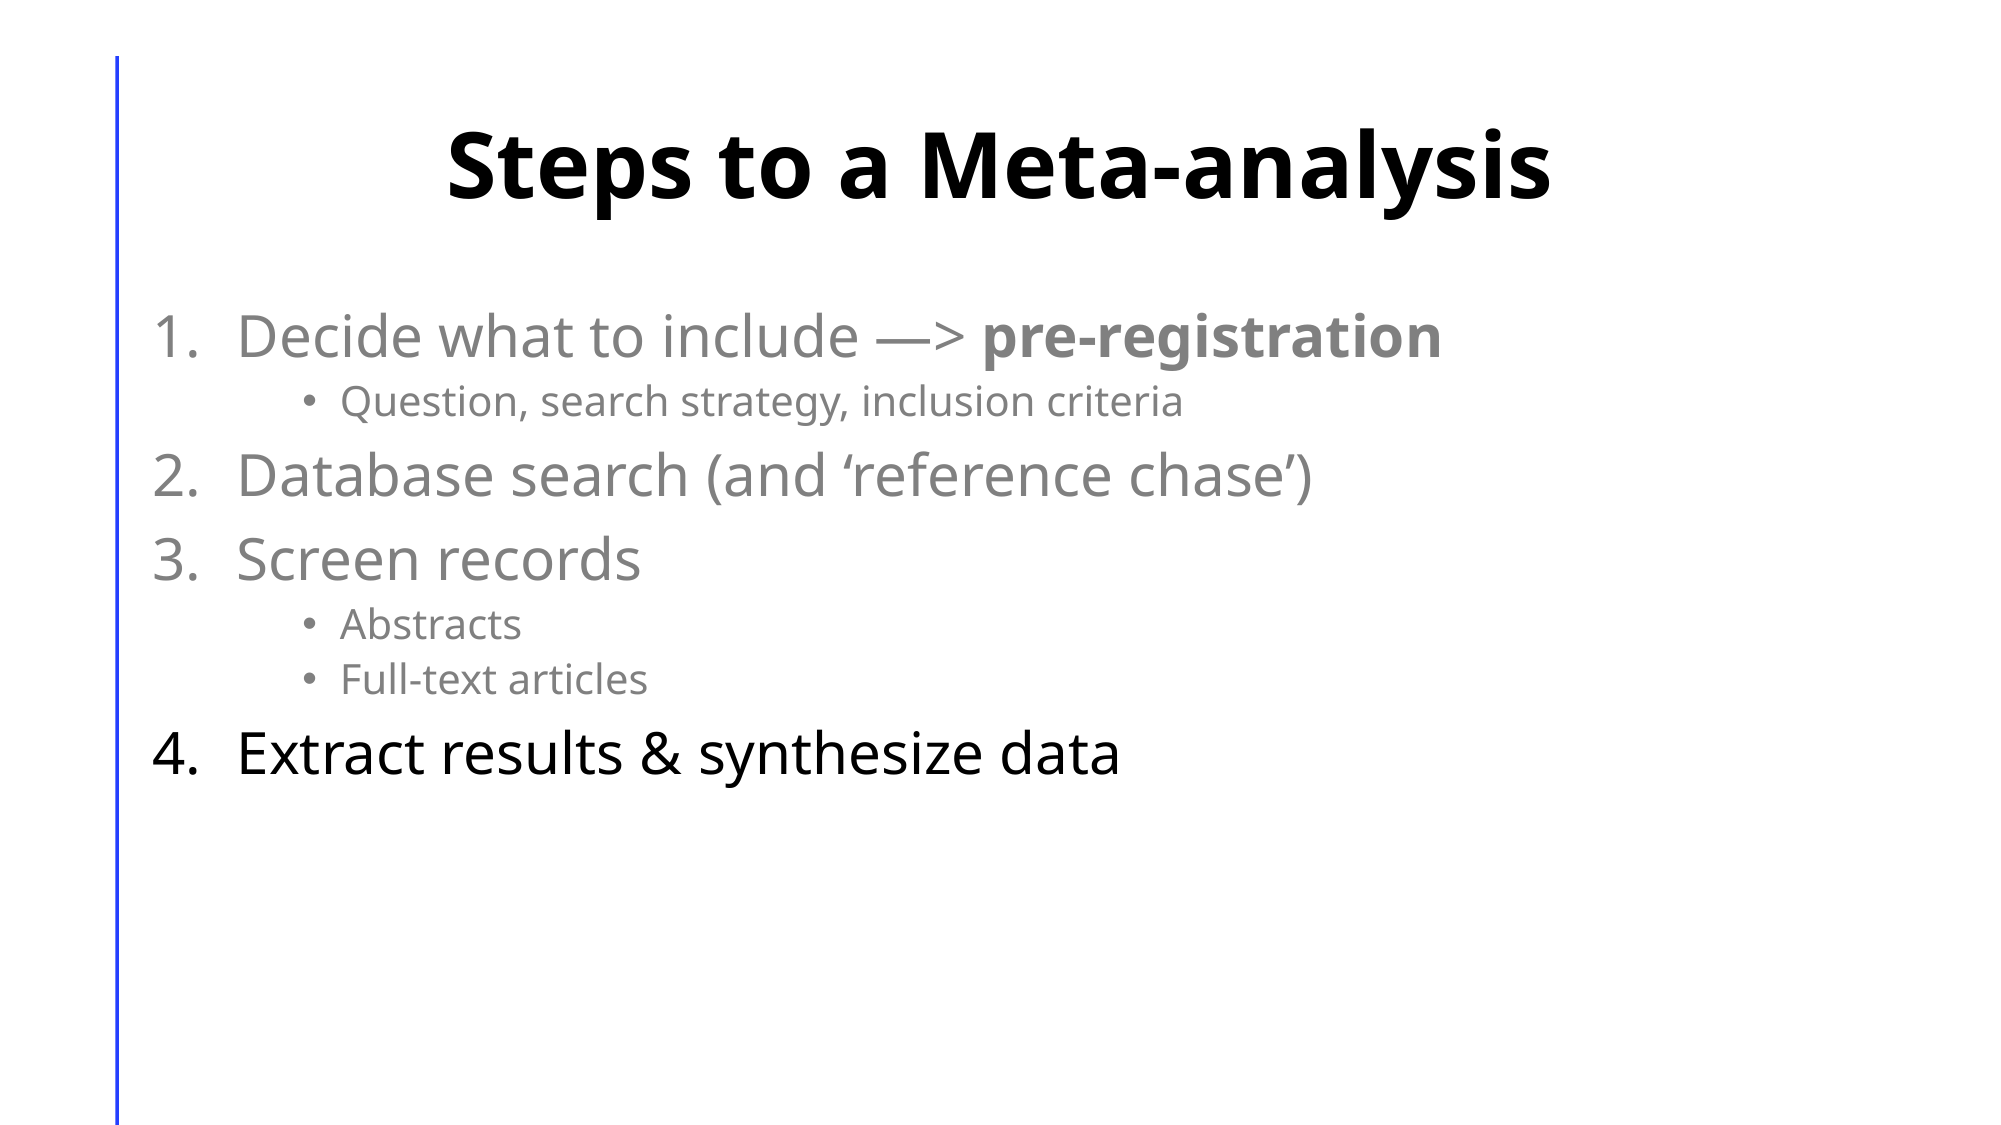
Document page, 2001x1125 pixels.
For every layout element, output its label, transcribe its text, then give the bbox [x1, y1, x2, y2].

list Decide what to include —> pre-registration Question, search strategy, inclusion criteria Database search (and ‘reference chase’) Screen records Abstracts Full-text articles Extract results & synthesize data [137, 299, 1863, 1014]
title Steps to a Meta-analysis [137, 59, 1863, 278]
